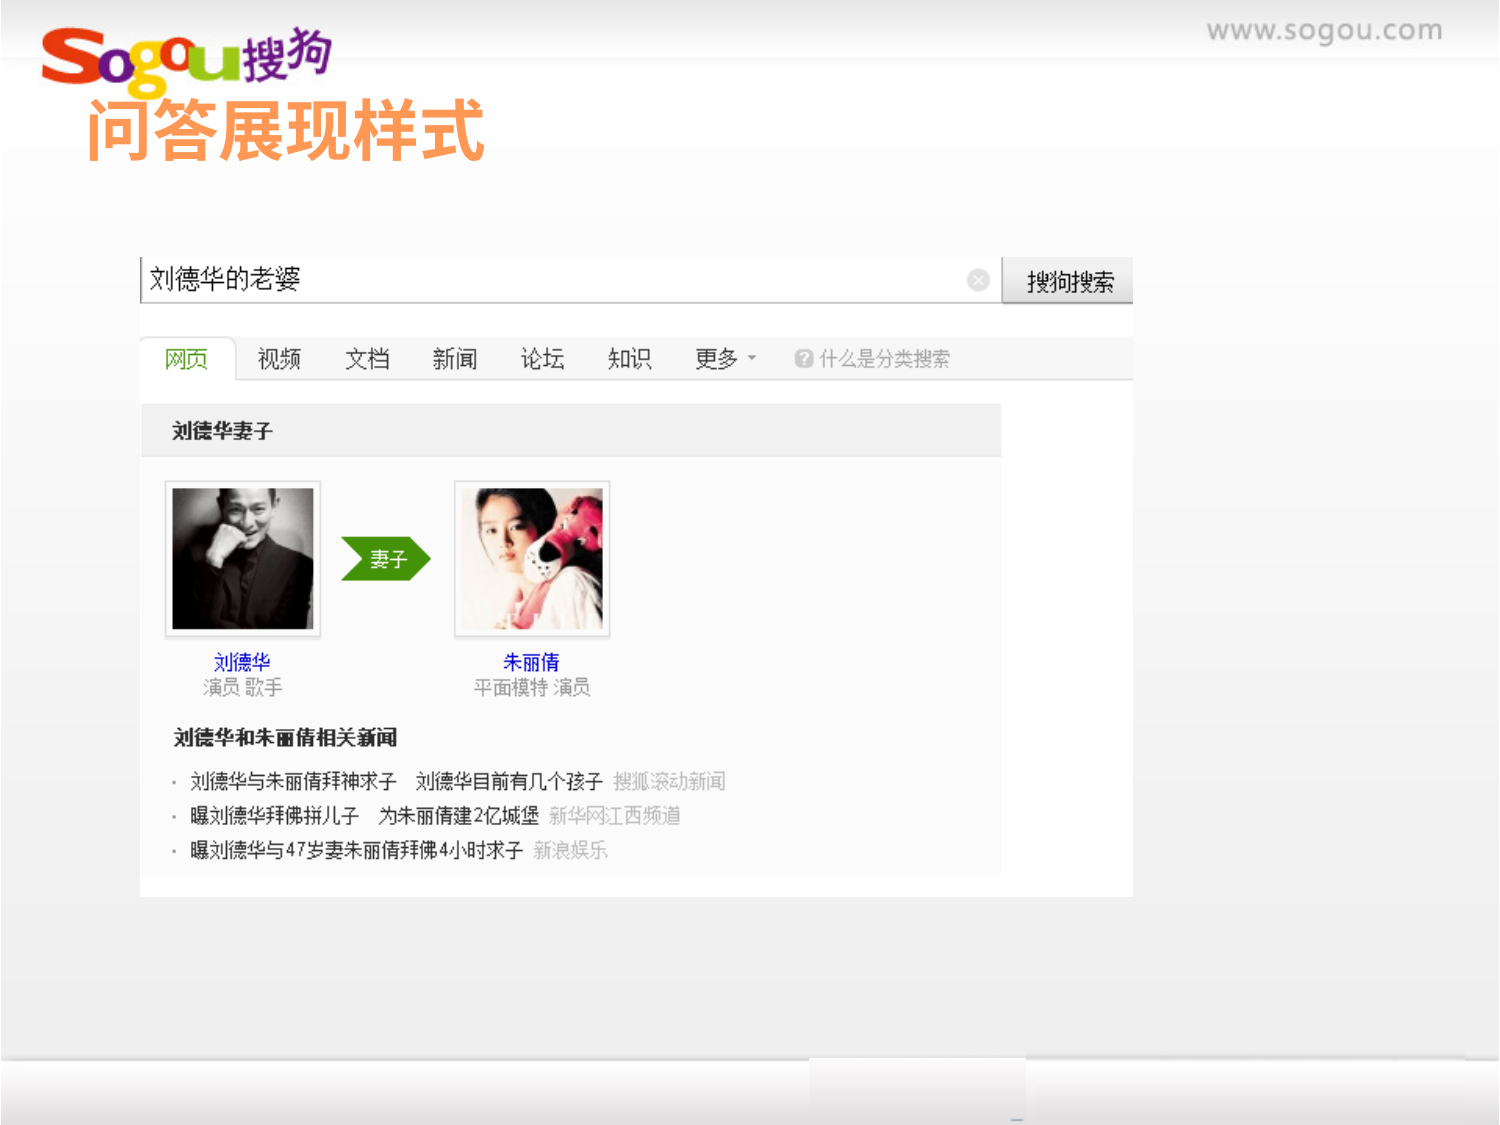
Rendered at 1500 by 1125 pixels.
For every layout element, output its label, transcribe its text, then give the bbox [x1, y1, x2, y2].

picture [1, 0, 1499, 1125]
title 问答展现样式 [70, 116, 1421, 222]
